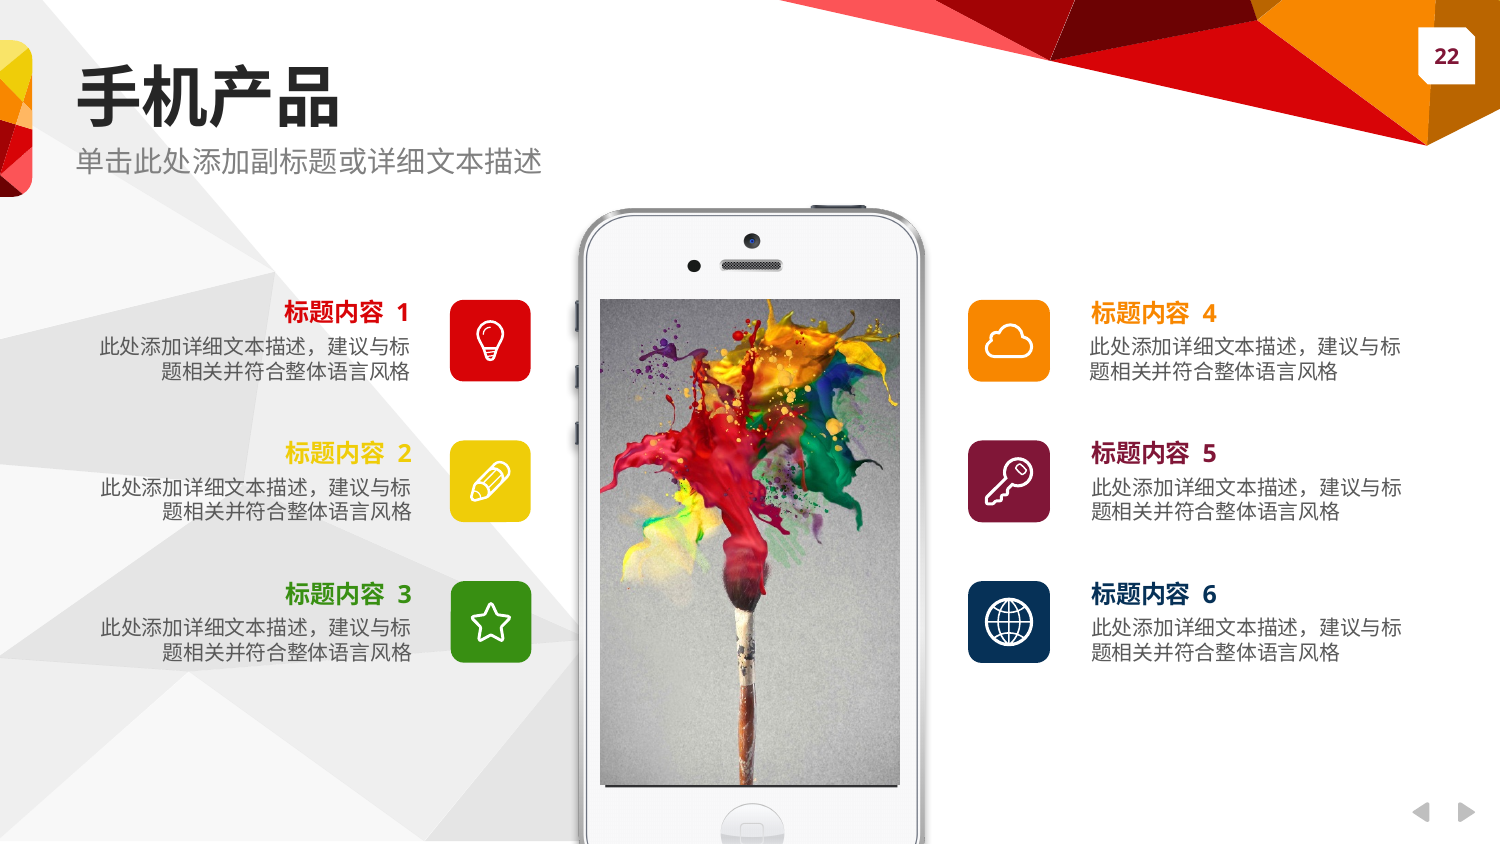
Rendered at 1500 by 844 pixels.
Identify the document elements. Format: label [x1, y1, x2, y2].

text_box [0, 39, 33, 198]
text_box [1076, 570, 1438, 674]
text_box [76, 429, 427, 533]
text_box [74, 63, 863, 176]
text_box [967, 580, 1051, 664]
text_box [449, 440, 531, 523]
text_box [76, 570, 427, 674]
text_box [1074, 289, 1437, 393]
text_box [967, 299, 1051, 382]
picture [574, 205, 926, 844]
text_box [967, 440, 1051, 523]
text_box [1076, 430, 1438, 533]
text_box [450, 580, 532, 663]
text_box [449, 299, 531, 382]
text_box [74, 289, 426, 392]
